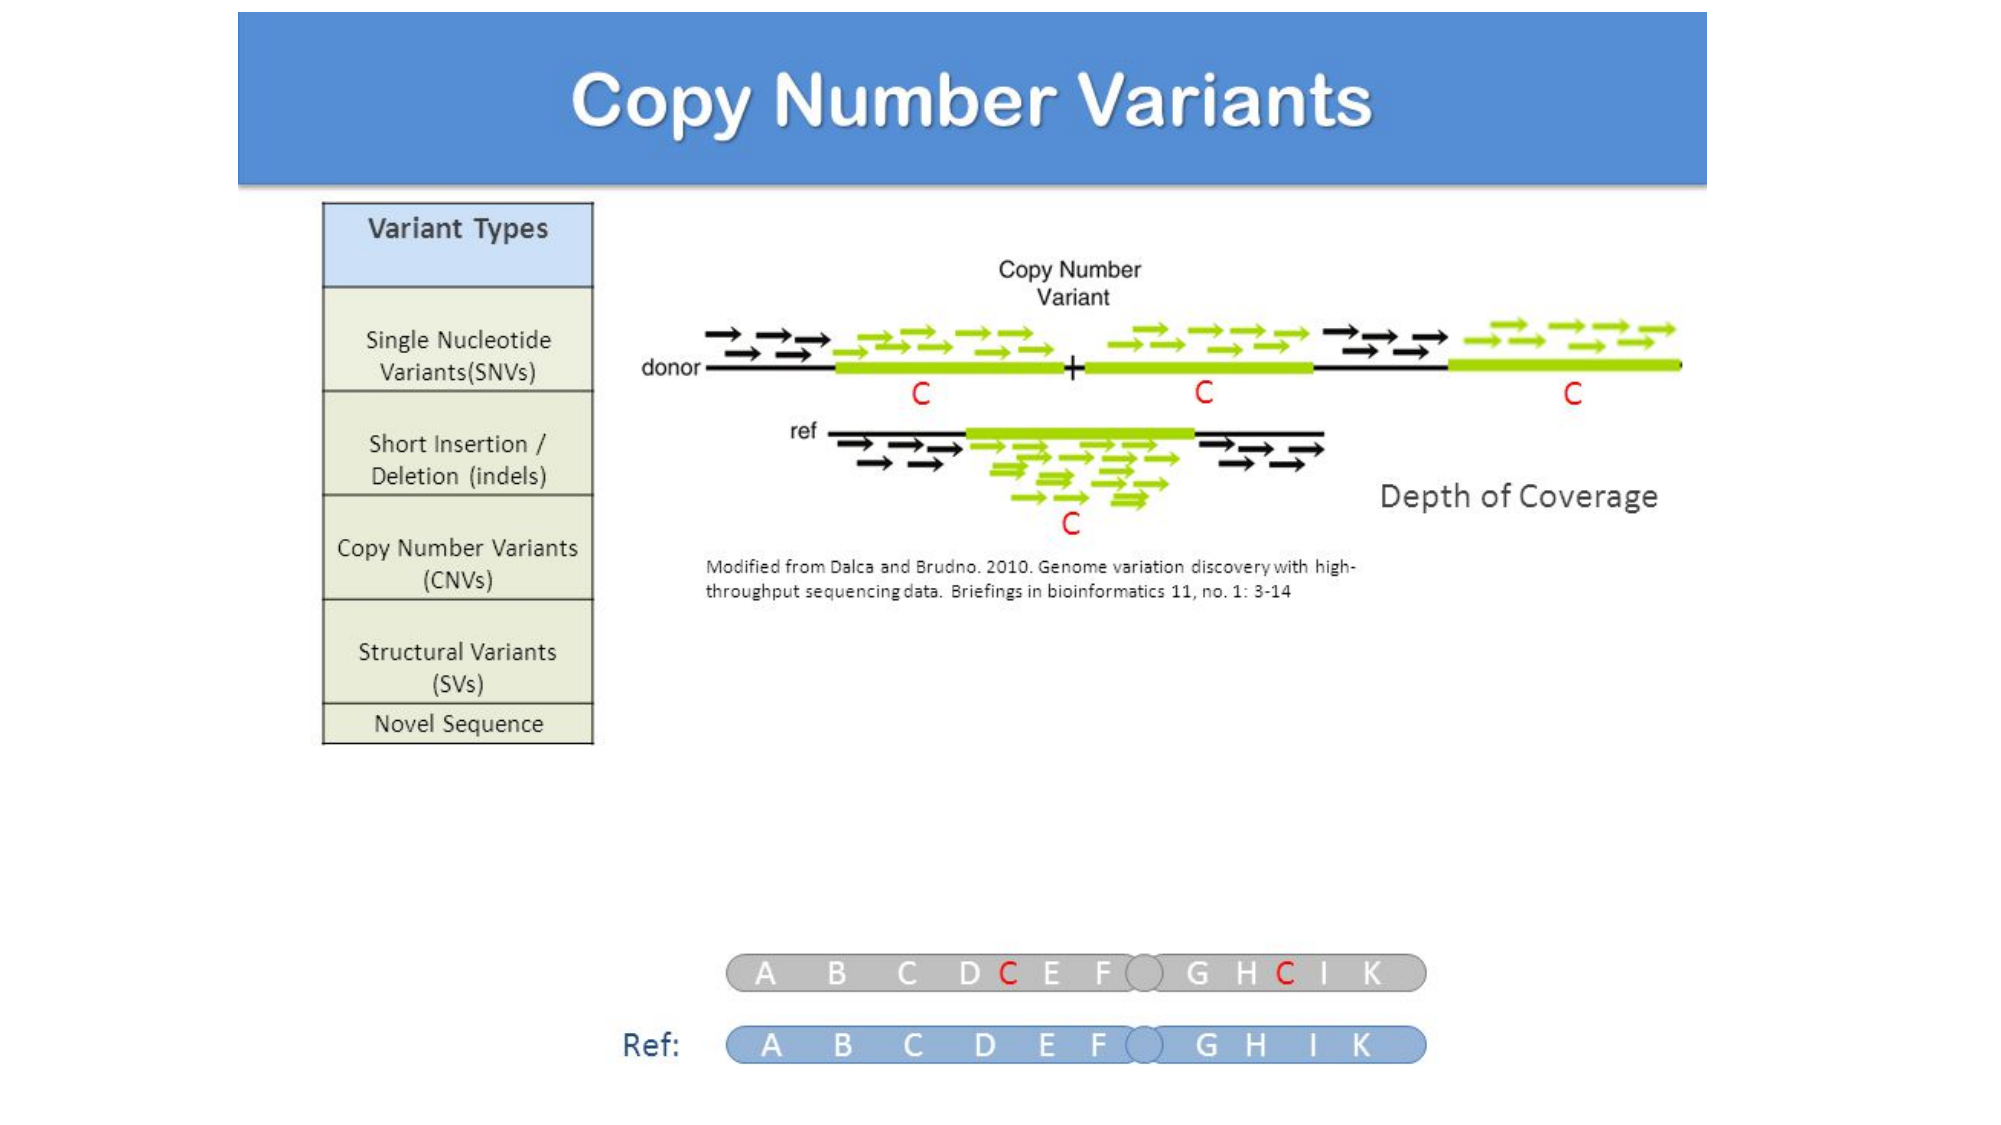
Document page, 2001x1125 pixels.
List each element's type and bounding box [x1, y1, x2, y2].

list [238, 12, 1707, 1114]
